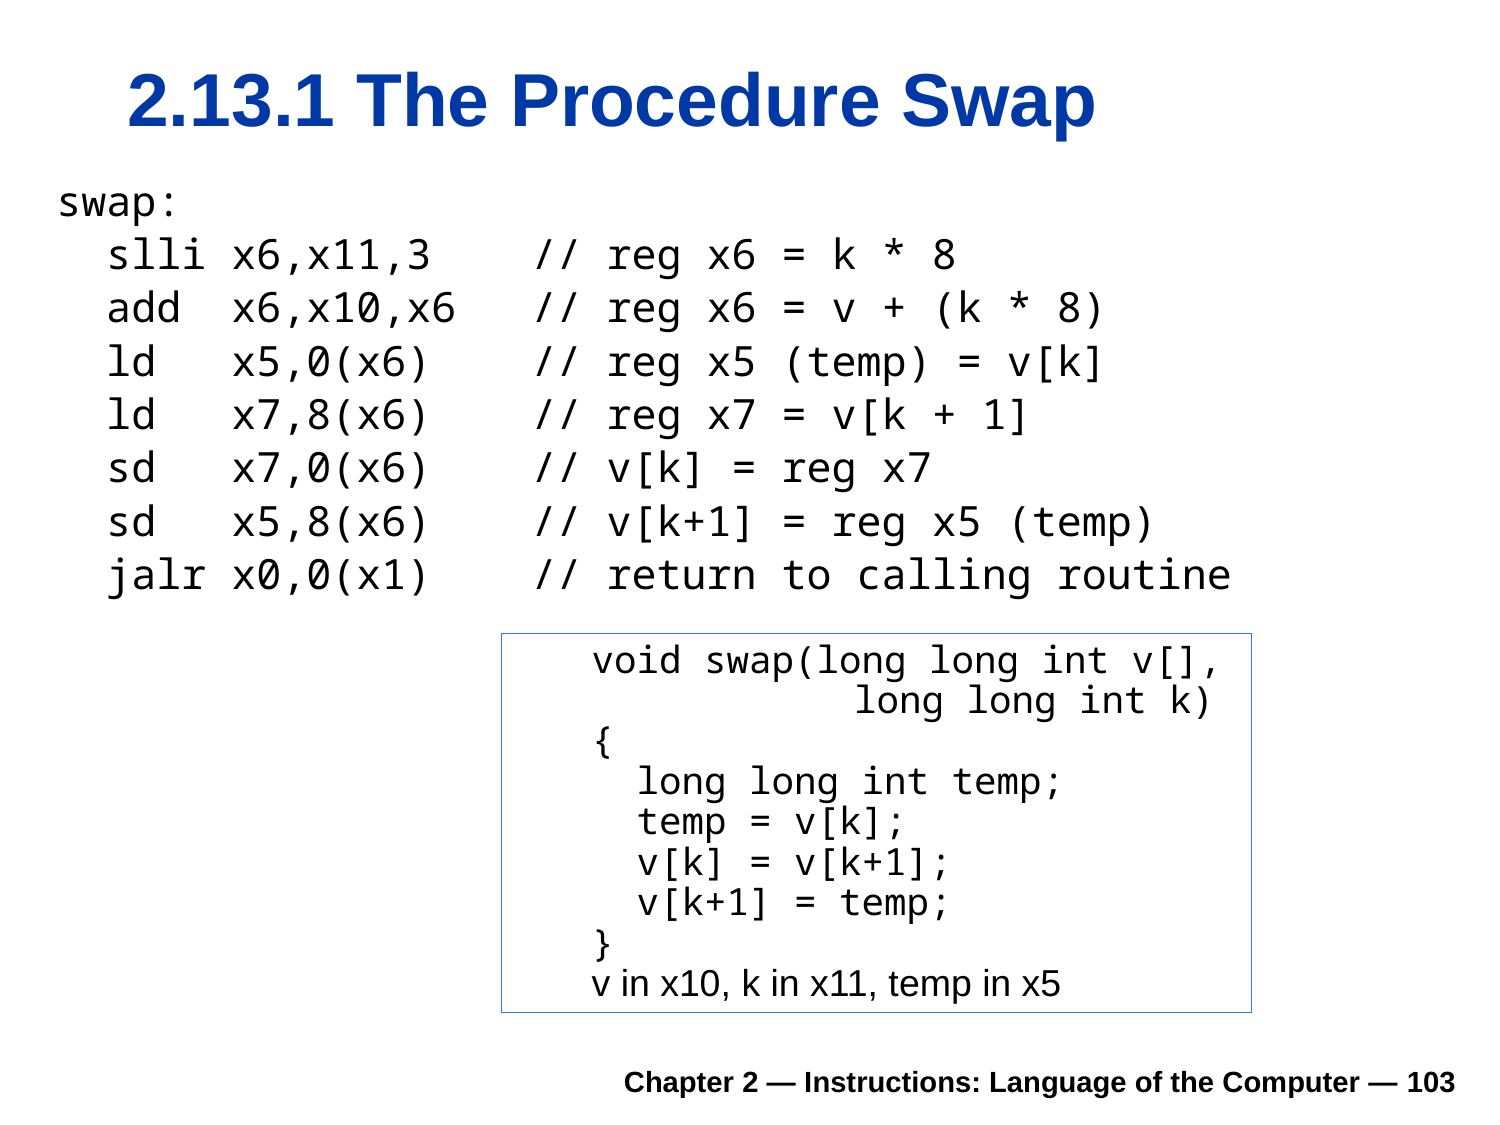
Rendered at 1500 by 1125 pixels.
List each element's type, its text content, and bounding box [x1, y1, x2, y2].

text_box void swap(long long int v[], long long int k) { long long int temp; temp = v[k]; v[k] = v[k+1]; v[k+1] = temp; } v in x10, k in x11, temp in x5 [501, 633, 1252, 1013]
title 2.13.1 The Procedure Swap [112, 42, 1468, 149]
list swap: slli x6,x11,3 // reg x6 = k * 8 add x6,x10,x6 // reg x6 = v + (k * 8) ld x5,0(x6) // reg x5 (temp) = v[k] ld x7,8(x6) // reg x7 = v[k + 1] sd x7,0(x6) // v[k] = reg x7 sd x5,8(x6) // v[k+1] = reg x5 (temp) jalr x0,0(x1) // return to calling routine [41, 172, 1399, 988]
footer Chapter 2 — Instructions: Language of the Computer — 103 [277, 1046, 1471, 1106]
